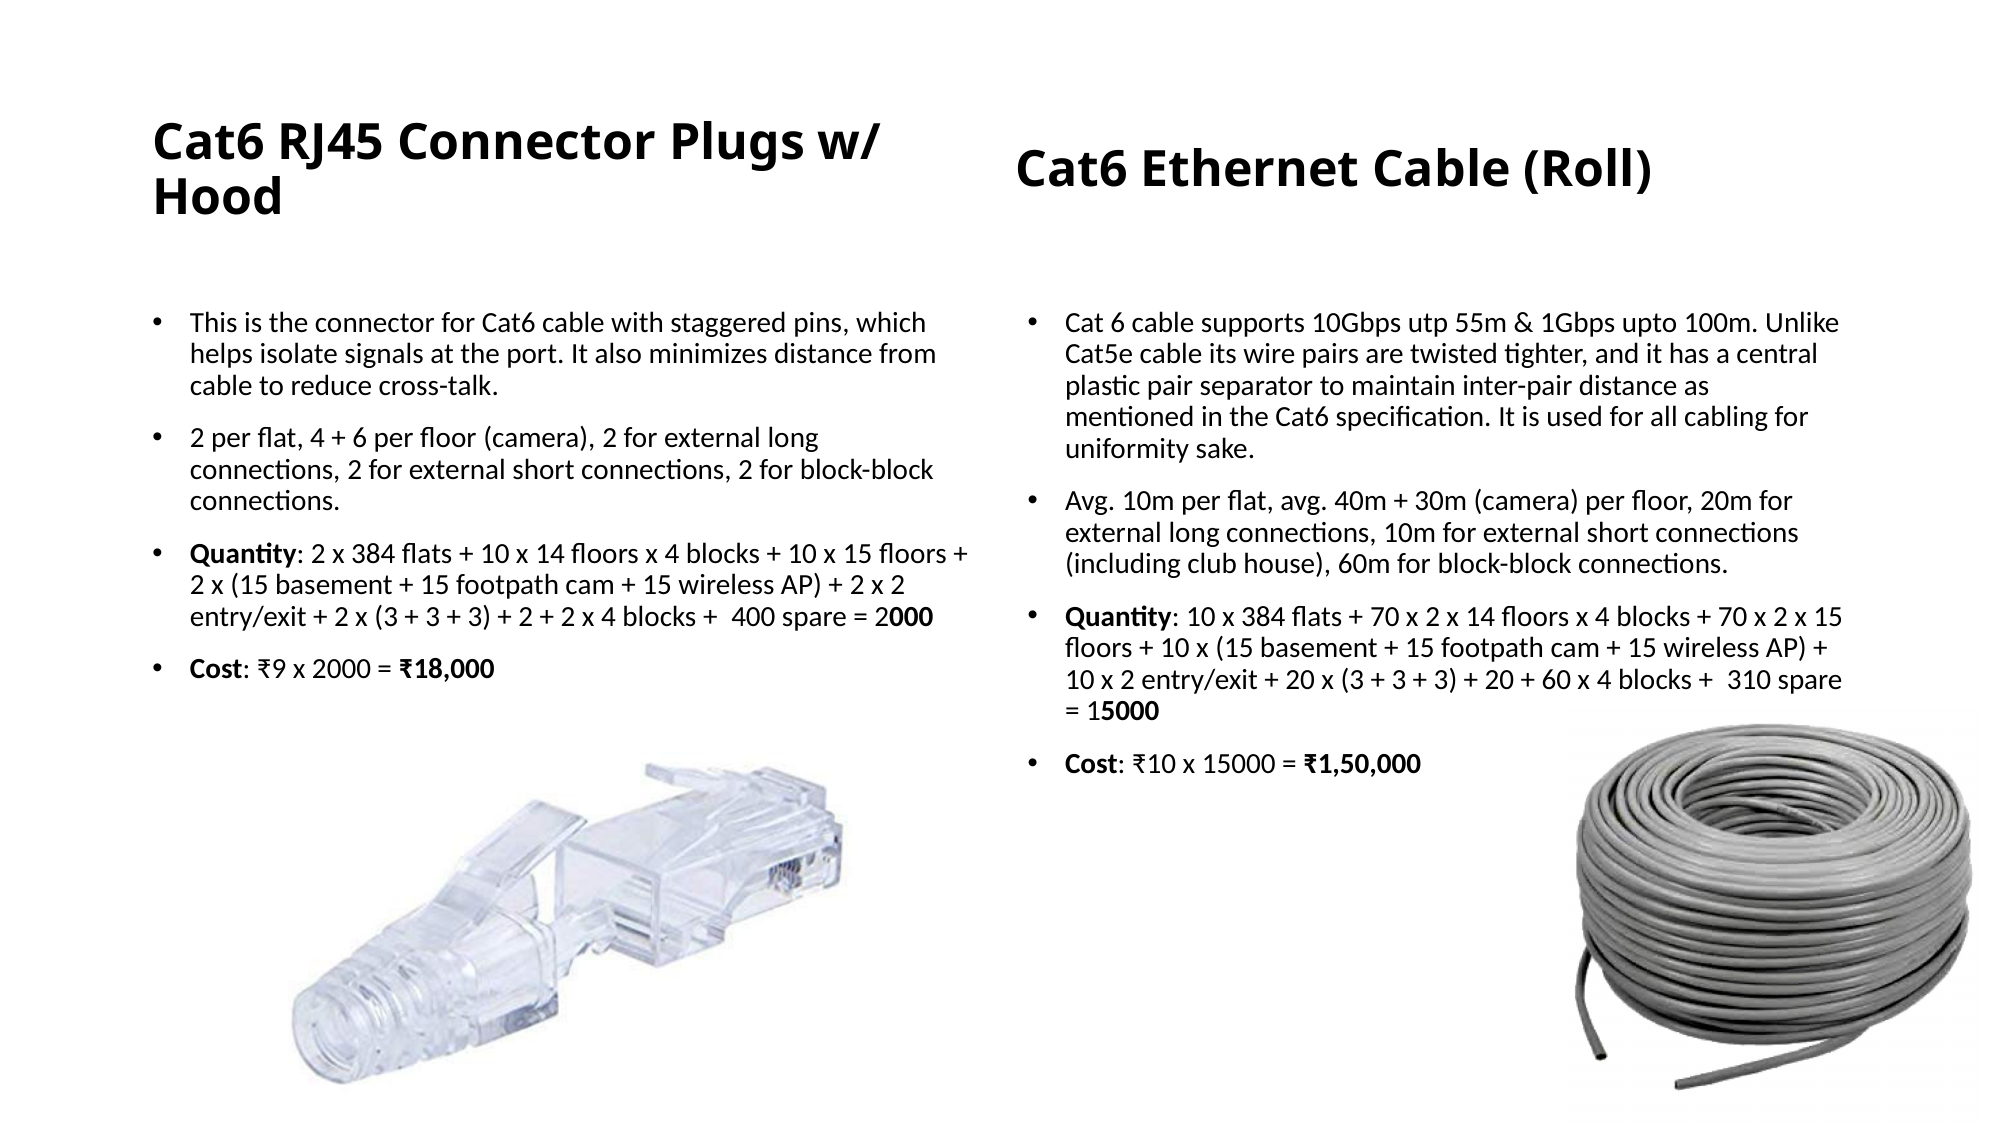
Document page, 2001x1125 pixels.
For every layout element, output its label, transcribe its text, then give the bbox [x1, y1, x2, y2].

picture [1568, 707, 1980, 1125]
picture [288, 752, 853, 1095]
text_box Cat6 Ethernet Cable (Roll) [1000, 59, 1862, 282]
list This is the connector for Cat6 cable with staggered pins, which helps isolate signals at the port. It also minimizes distance from cable to reduce cross-talk. 2 per flat, 4 + 6 per floor (camera), 2 for external long connections, 2 for external short connections, 2 for block-block connections. Quantity: 2 x 384 flats + 10 x 14 floors x 4 blocks + 10 x 15 floors + 2 x (15 basement + 15 footpath cam + 15 wireless AP) + 2 x 2 entry/exit + 2 x (3 + 3 + 3) + 2 + 2 x 4 blocks + 400 spare = 2000 Cost: ₹9 x 2000 = ₹18,000 [137, 299, 988, 1014]
list Cat 6 cable supports 10Gbps utp 55m & 1Gbps upto 100m. Unlike Cat5e cable its wire pairs are twisted tighter, and it has a central plastic pair separator to maintain inter-pair distance as mentioned in the Cat6 specification. It is used for all cabling for uniformity sake. Avg. 10m per flat, avg. 40m + 30m (camera) per floor, 20m for external long connections, 10m for external short connections (including club house), 60m for block-block connections. Quantity: 10 x 384 flats + 70 x 2 x 14 floors x 4 blocks + 70 x 2 x 15 floors + 10 x (15 basement + 15 footpath cam + 15 wireless AP) + 10 x 2 entry/exit + 20 x (3 + 3 + 3) + 20 + 60 x 4 blocks + 310 spare = 15000 Cost: ₹10 x 15000 = ₹1,50,000 [1012, 299, 1863, 1014]
title Cat6 RJ45 Connector Plugs w/ Hood [137, 59, 999, 282]
